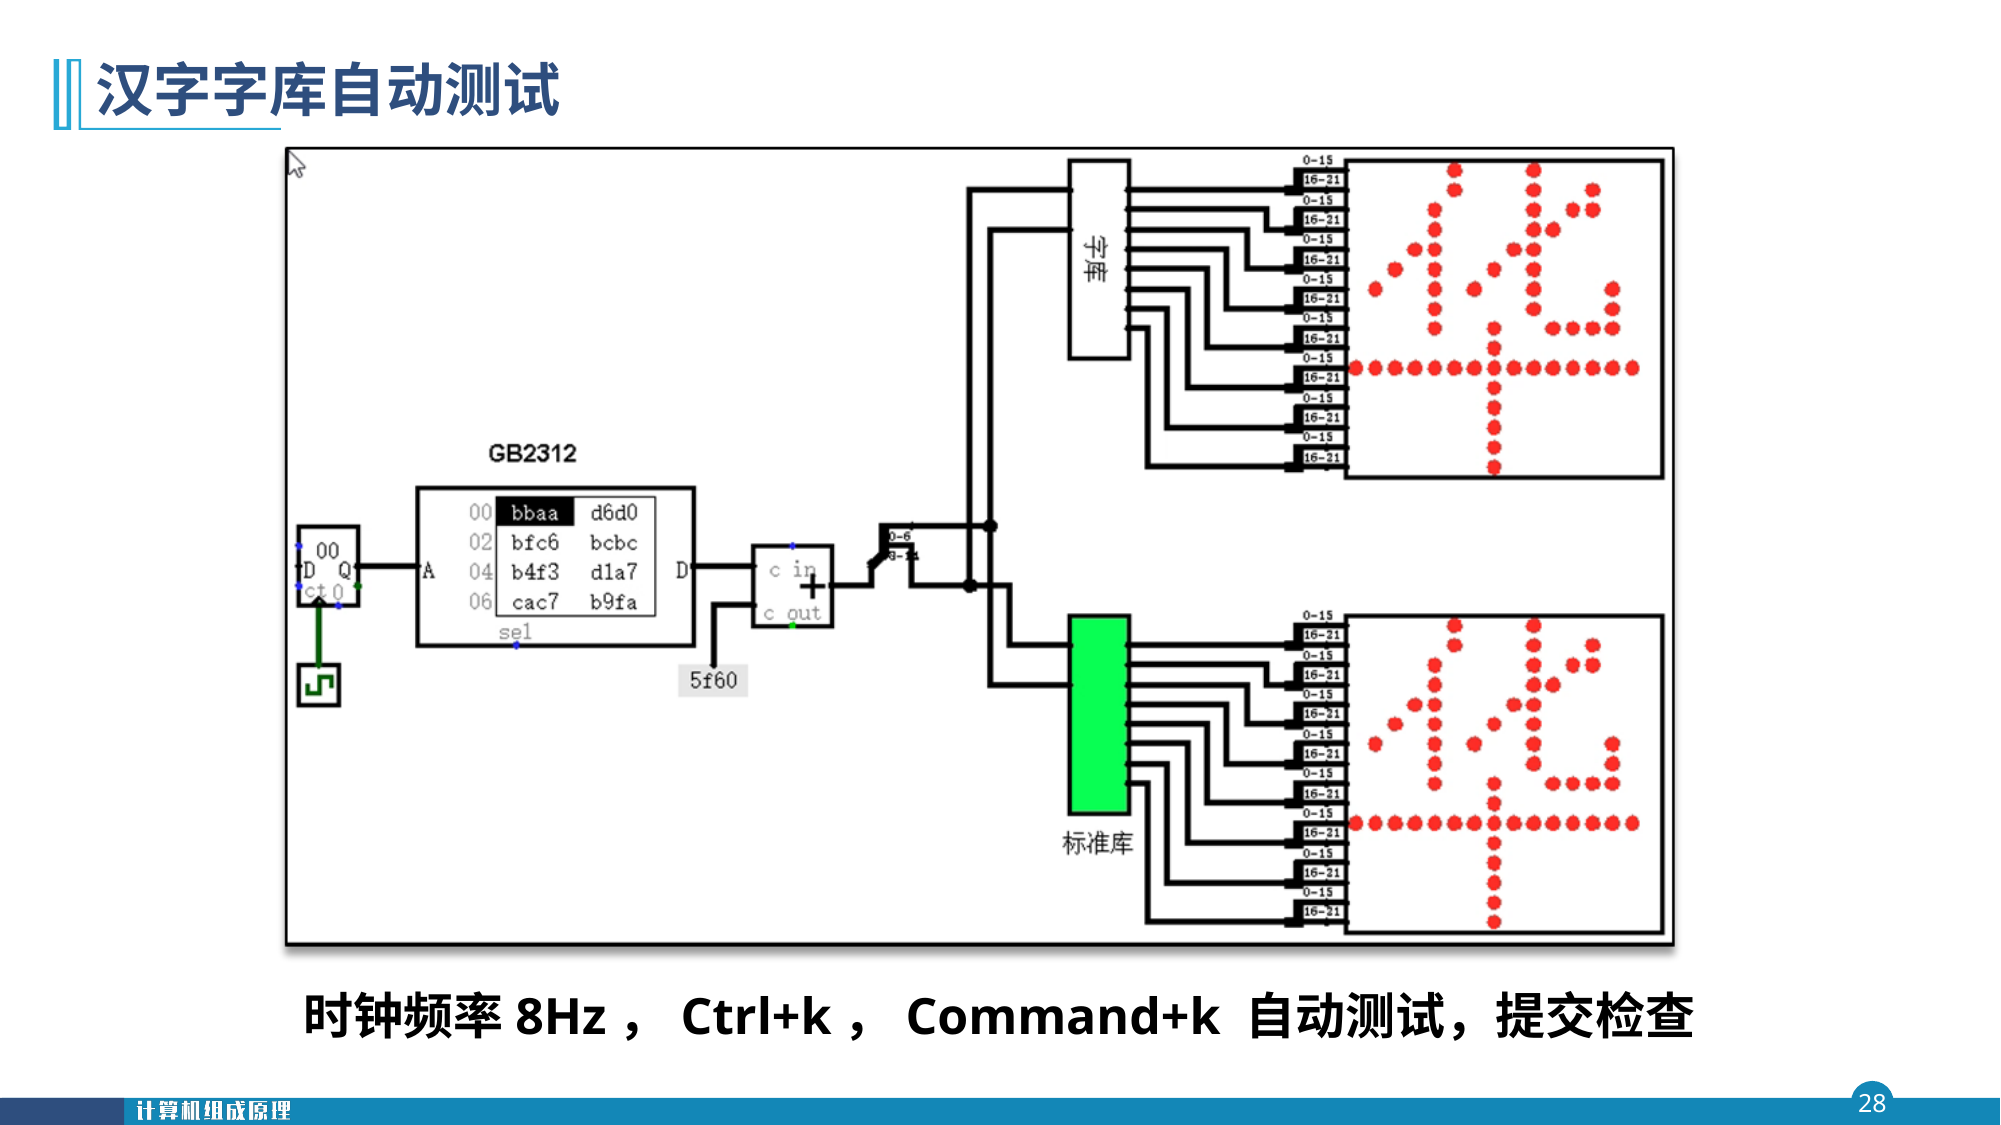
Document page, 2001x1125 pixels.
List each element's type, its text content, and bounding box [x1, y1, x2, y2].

text_box 时钟频率8Hz，Ctrl+k，Command+k 自动测试，提交检查 [288, 977, 1711, 1052]
picture [273, 143, 1687, 967]
title 汉字字库自动测试 [80, 42, 1805, 144]
